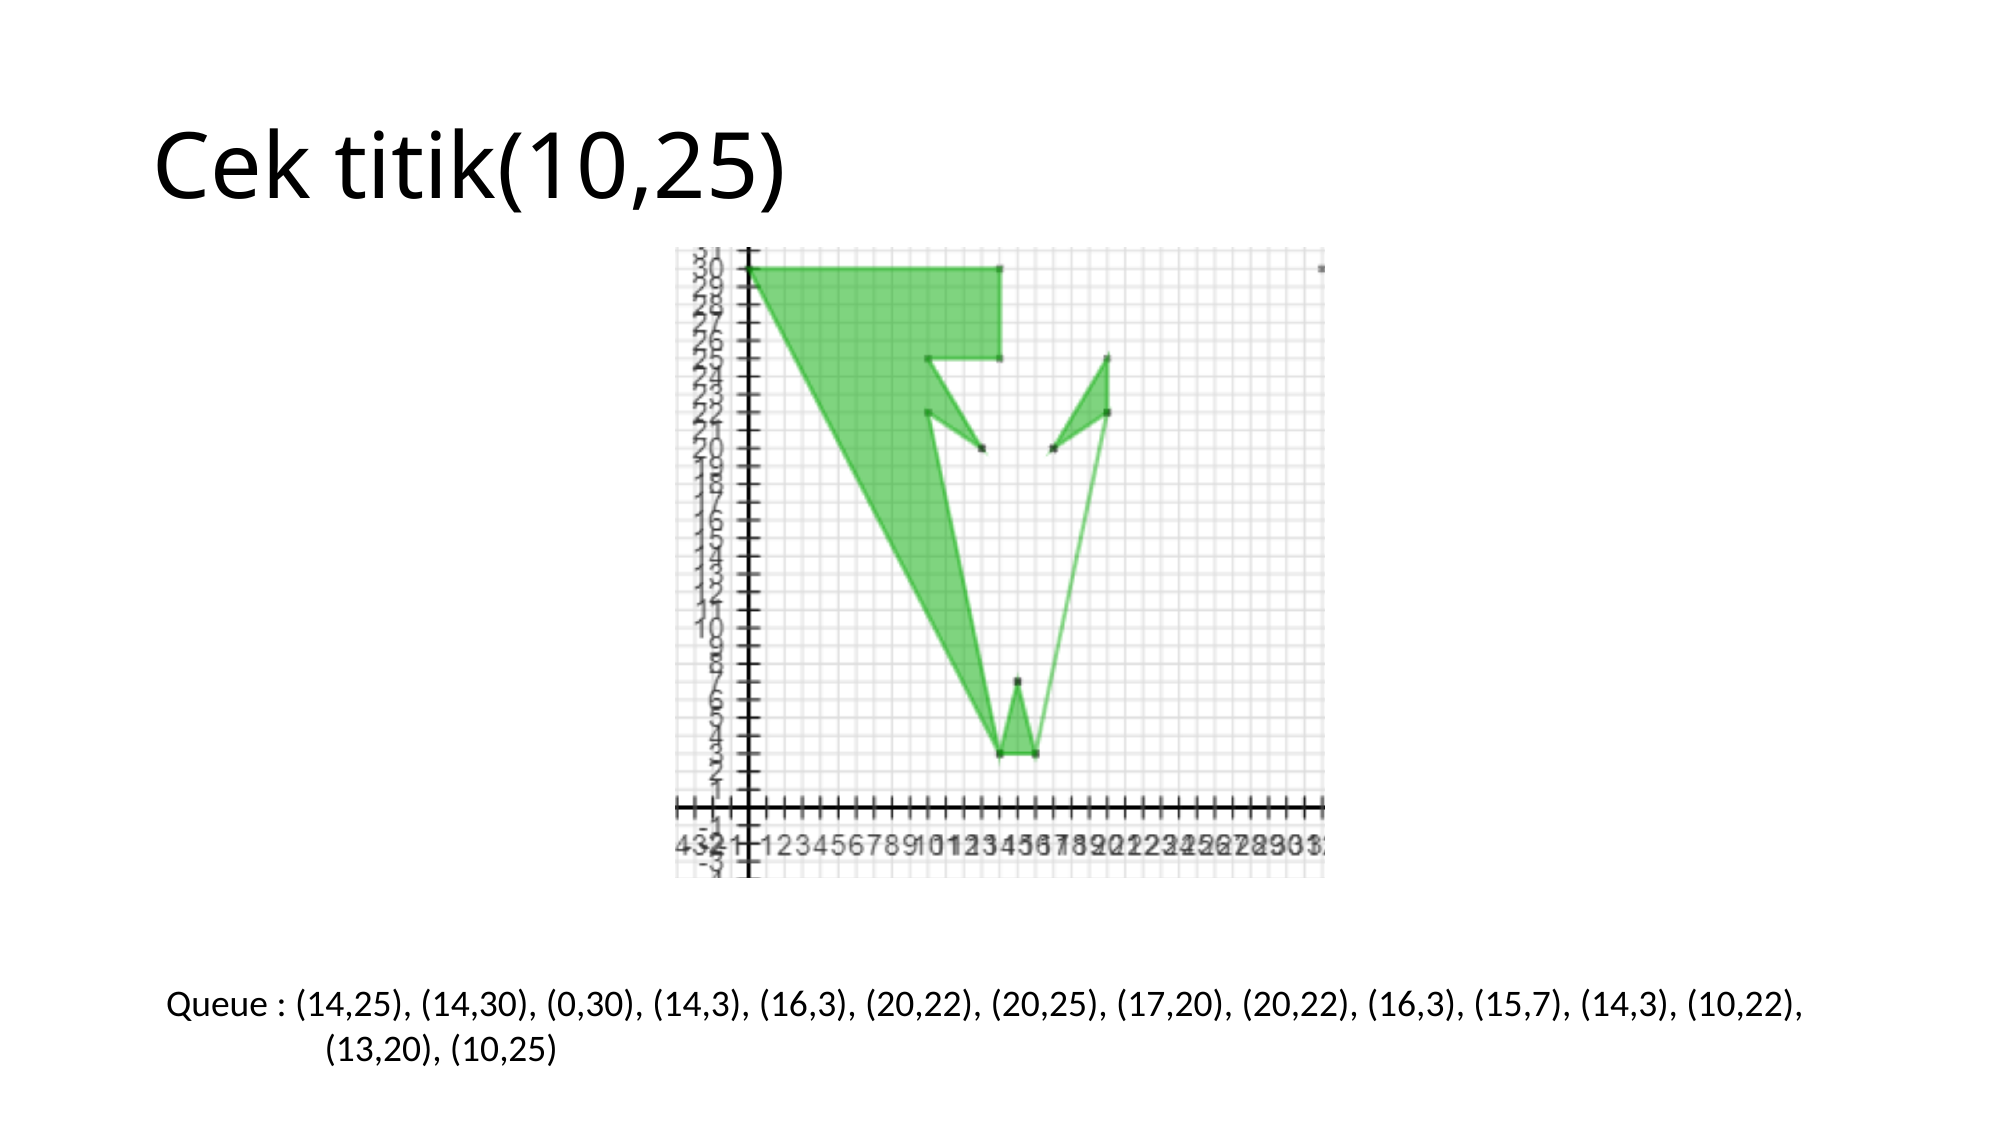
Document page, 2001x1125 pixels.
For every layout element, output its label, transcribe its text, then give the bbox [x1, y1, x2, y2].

picture [674, 247, 1325, 878]
text_box Queue : (14,25), (14,30), (0,30), (14,3), (16,3), (20,22), (20,25), (17,20), (20,22), (16,3), (15,7), (14,3), (10,22), (13,20), (10,25) [151, 971, 1828, 1077]
title Cek titik(10,25) [137, 59, 1863, 278]
